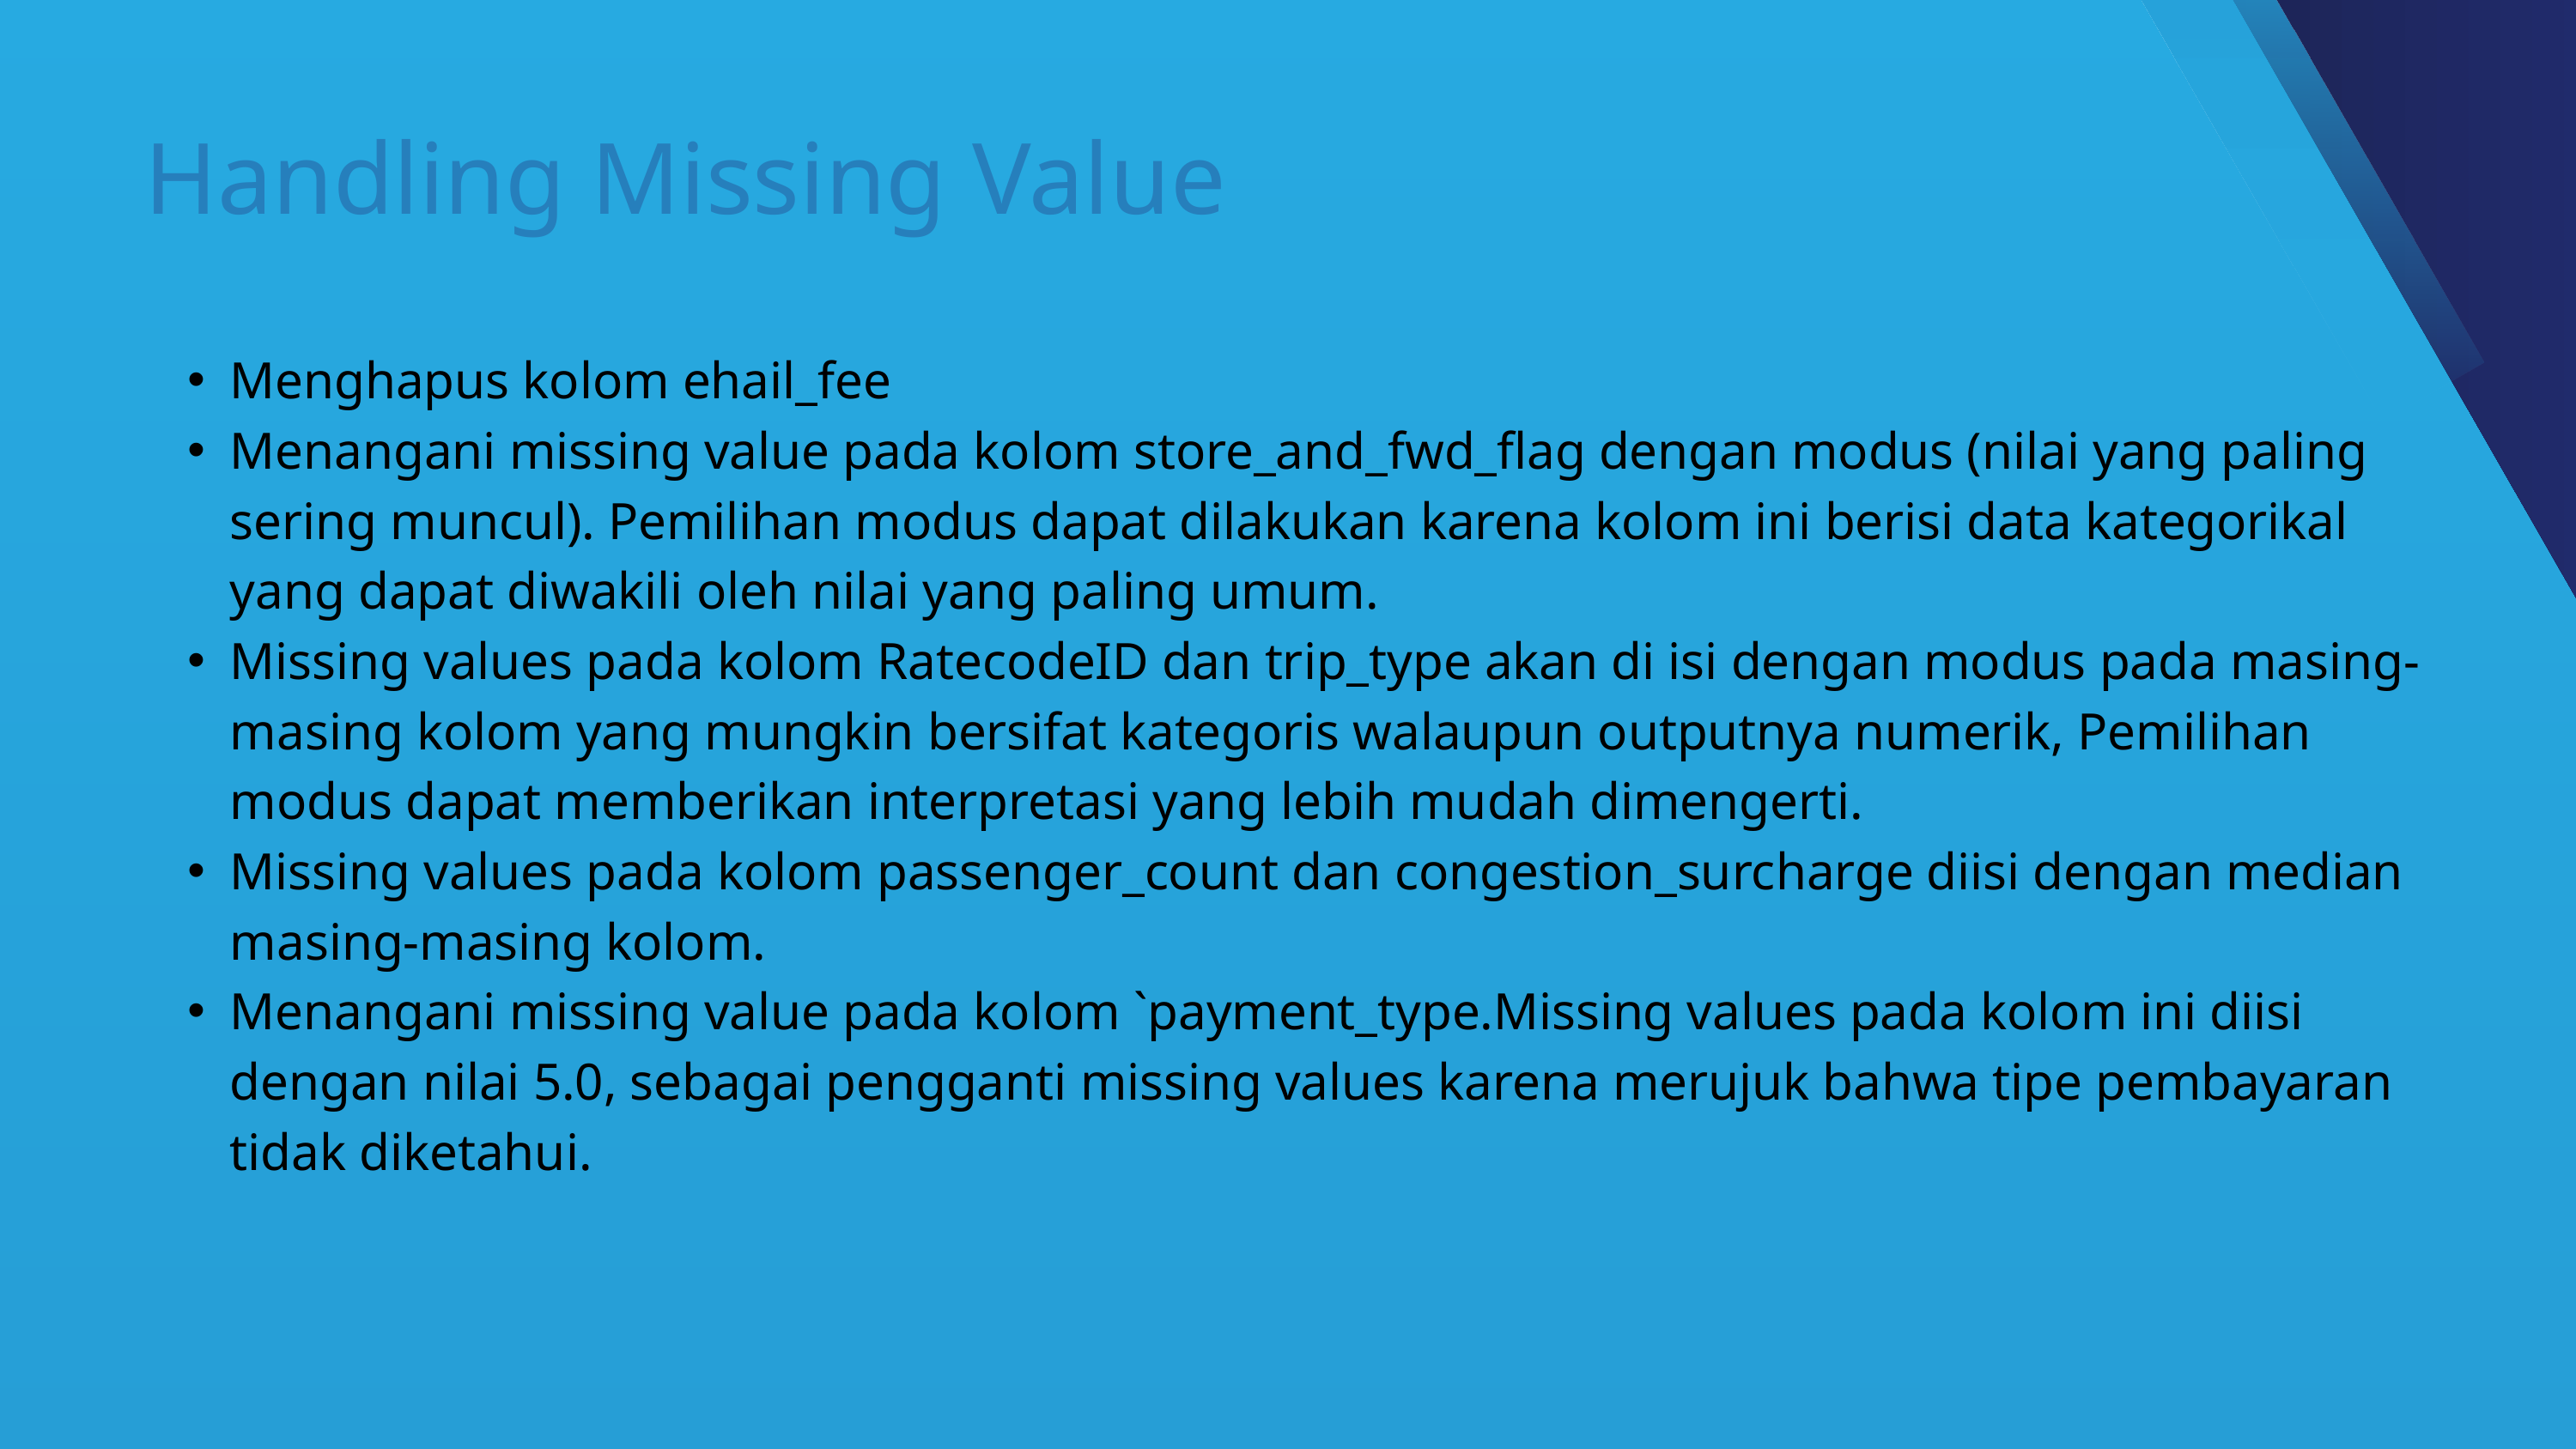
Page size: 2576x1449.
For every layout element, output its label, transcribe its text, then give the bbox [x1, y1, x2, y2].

text_box Handling Missing Value [144, 95, 1538, 234]
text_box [2234, 0, 2353, 428]
text_box Menghapus kolom ehail_fee Menangani missing value pada kolom store_and_fwd_flag dengan modus (nilai yang paling sering muncul). Pemilihan modus dapat dilakukan karena kolom ini berisi data kategorikal yang dapat diwakili oleh nilai yang paling umum. Missing values pada kolom RatecodeID dan trip_type akan di isi dengan modus pada masing-masing kolom yang mungkin bersifat kategoris walaupun outputnya numerik, Pemilihan modus dapat memberikan interpretasi yang lebih mudah dimengerti. Missing values pada kolom passenger_count dan congestion_surcharge diisi dengan median masing-masing kolom. Menangani missing value pada kolom `payment_type.Missing values pada kolom ini diisi dengan nilai 5.0, sebagai pengganti missing values karena merujuk bahwa tipe pembayaran tidak diketahui. [144, 338, 2432, 1251]
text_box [2409, 0, 2576, 1145]
